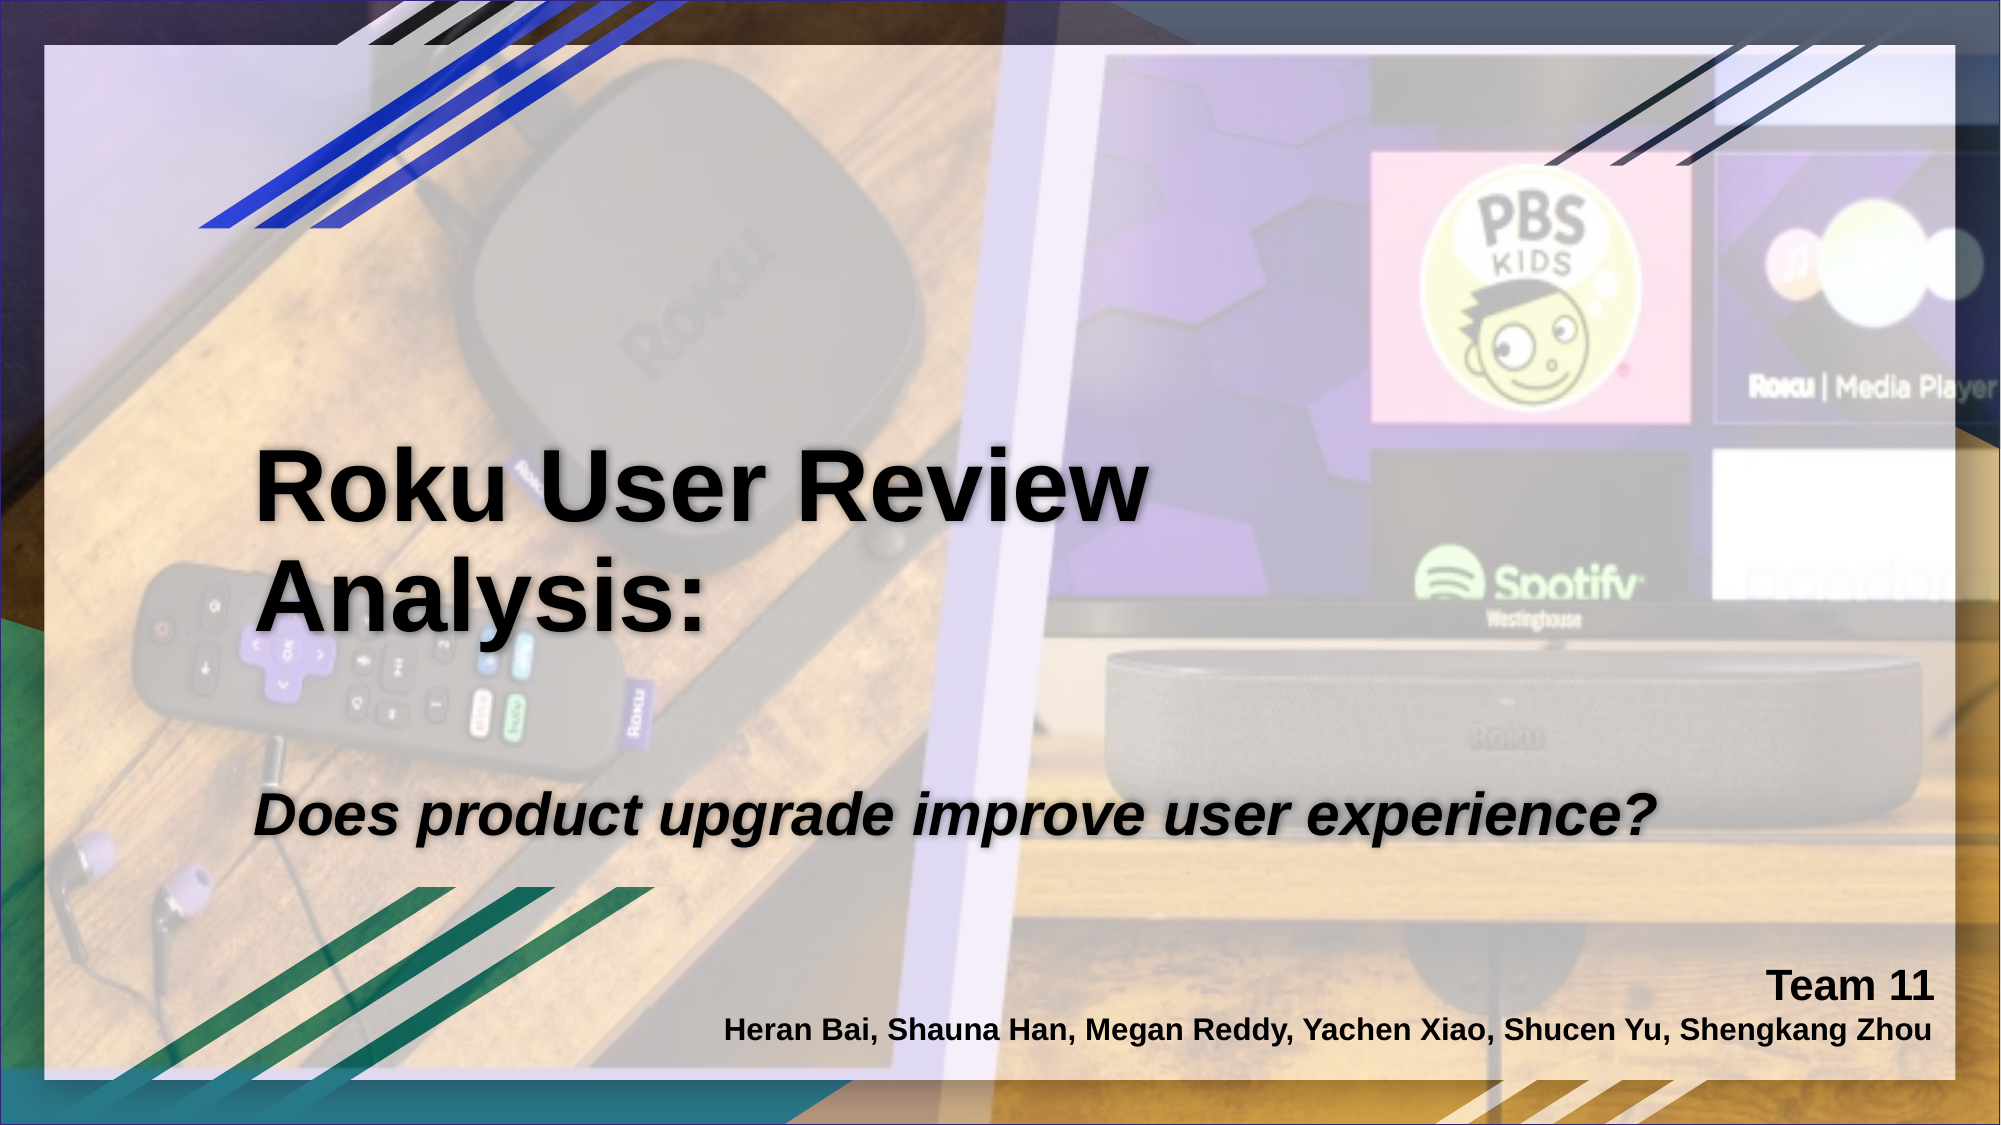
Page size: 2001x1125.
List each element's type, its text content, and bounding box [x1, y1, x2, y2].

text_box [0, 0, 2000, 1125]
text_box Team 11 [1076, 936, 2000, 994]
title Roku User Review Analysis: Does product upgrade improve user experience? [238, 420, 1961, 855]
text_box Heran Bai, Shauna Han, Megan Reddy, Yachen Xiao, Shucen Yu, Shengkang Zhou [708, 994, 2000, 1063]
